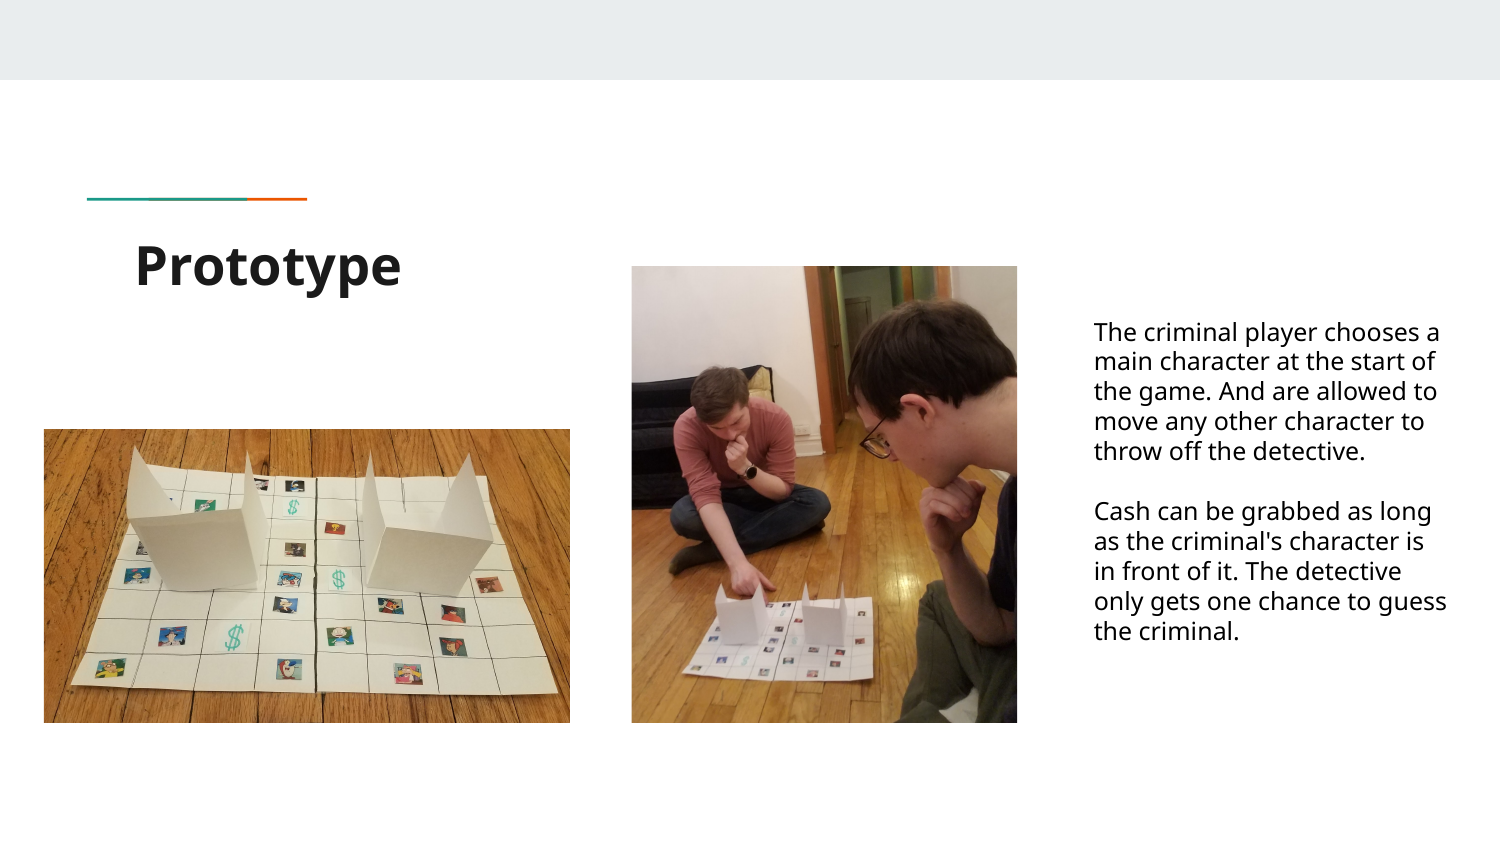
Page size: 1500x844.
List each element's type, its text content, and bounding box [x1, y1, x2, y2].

text_box The criminal player chooses a main character at the start of the game. And are allowed to move any other character to throw off the detective. Cash can be grabbed as long as the criminal's character is in front of it. The detective only gets one chance to guess the criminal. [1078, 301, 1465, 688]
picture [631, 266, 1018, 723]
title Prototype [119, 216, 1381, 305]
picture [43, 429, 571, 723]
